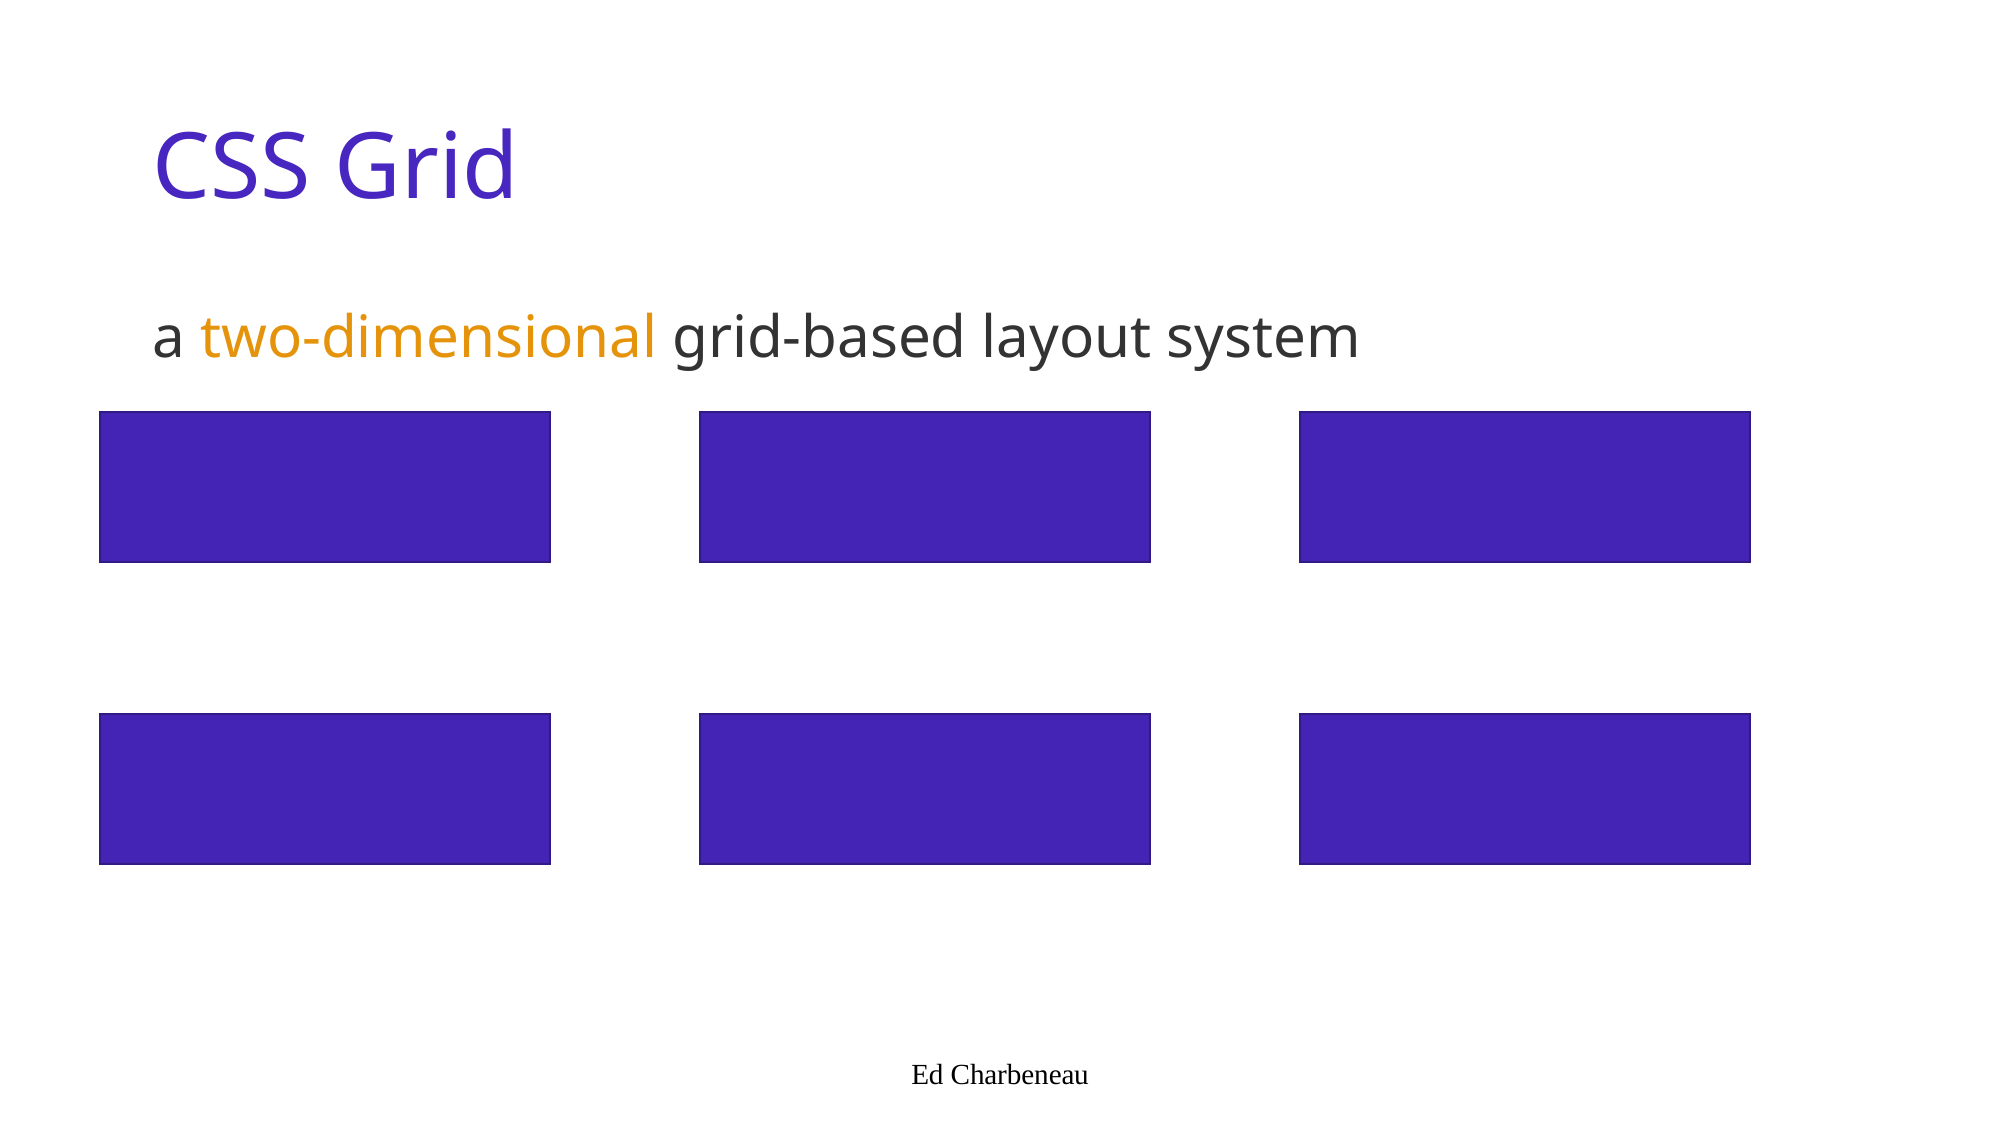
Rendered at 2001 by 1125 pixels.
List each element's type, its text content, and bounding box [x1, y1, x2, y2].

text_box [1299, 713, 1751, 865]
title CSS Grid [137, 59, 1863, 278]
text_box [99, 411, 551, 563]
text_box [699, 411, 1151, 563]
text_box [99, 713, 551, 865]
footer Ed Charbeneau [662, 1042, 1338, 1103]
text_box [699, 713, 1151, 865]
text_box [1299, 411, 1751, 563]
list a two-dimensional grid-based layout system [137, 299, 1863, 1014]
